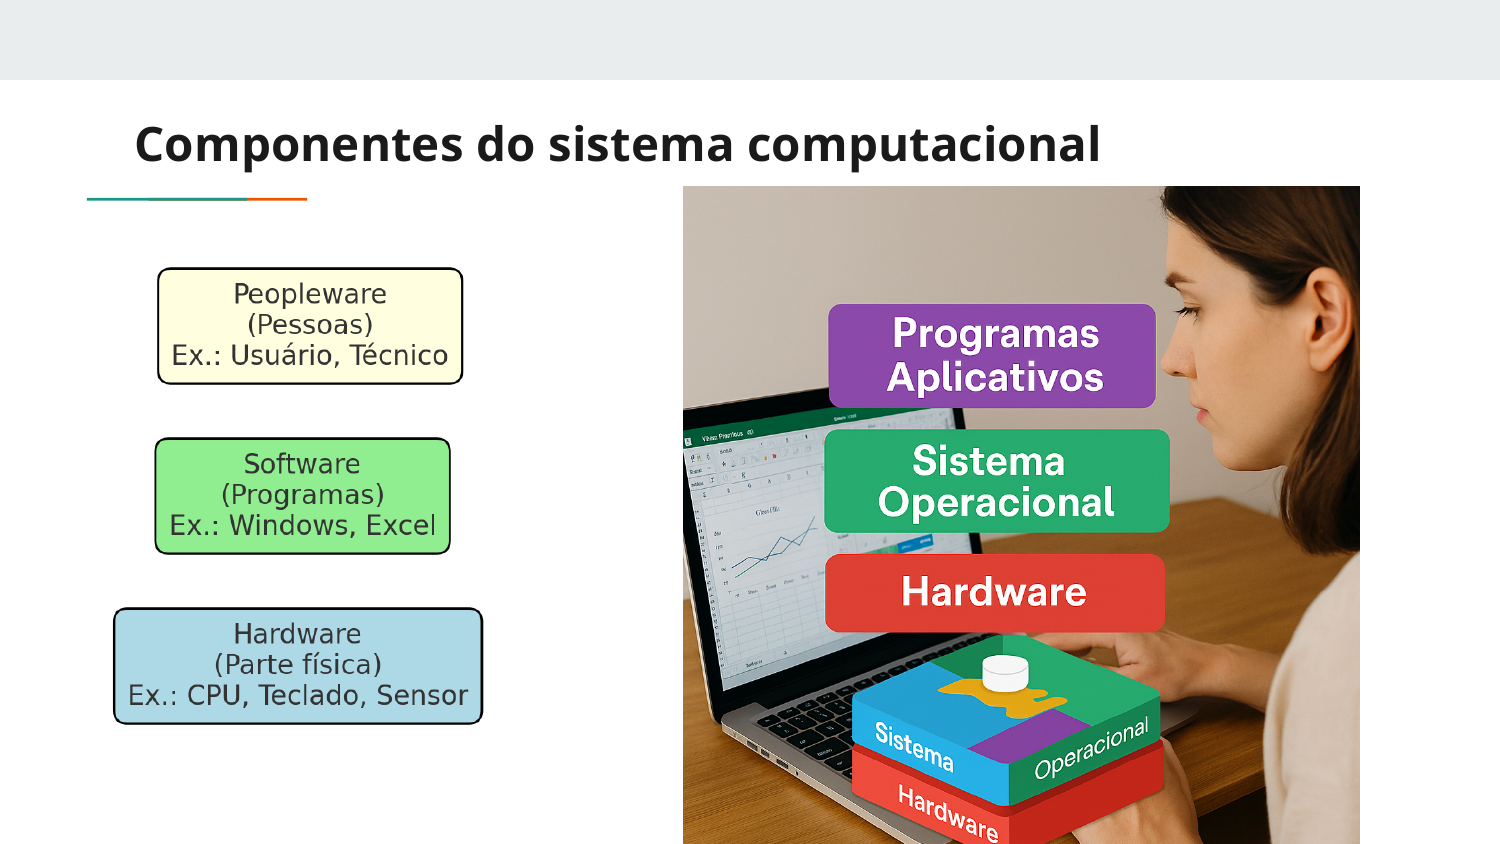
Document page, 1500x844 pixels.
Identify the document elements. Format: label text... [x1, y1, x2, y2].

picture [683, 185, 1360, 844]
picture [144, 413, 469, 563]
picture [148, 243, 464, 393]
title Componentes do sistema computacional [119, 98, 1381, 187]
picture [111, 583, 487, 733]
